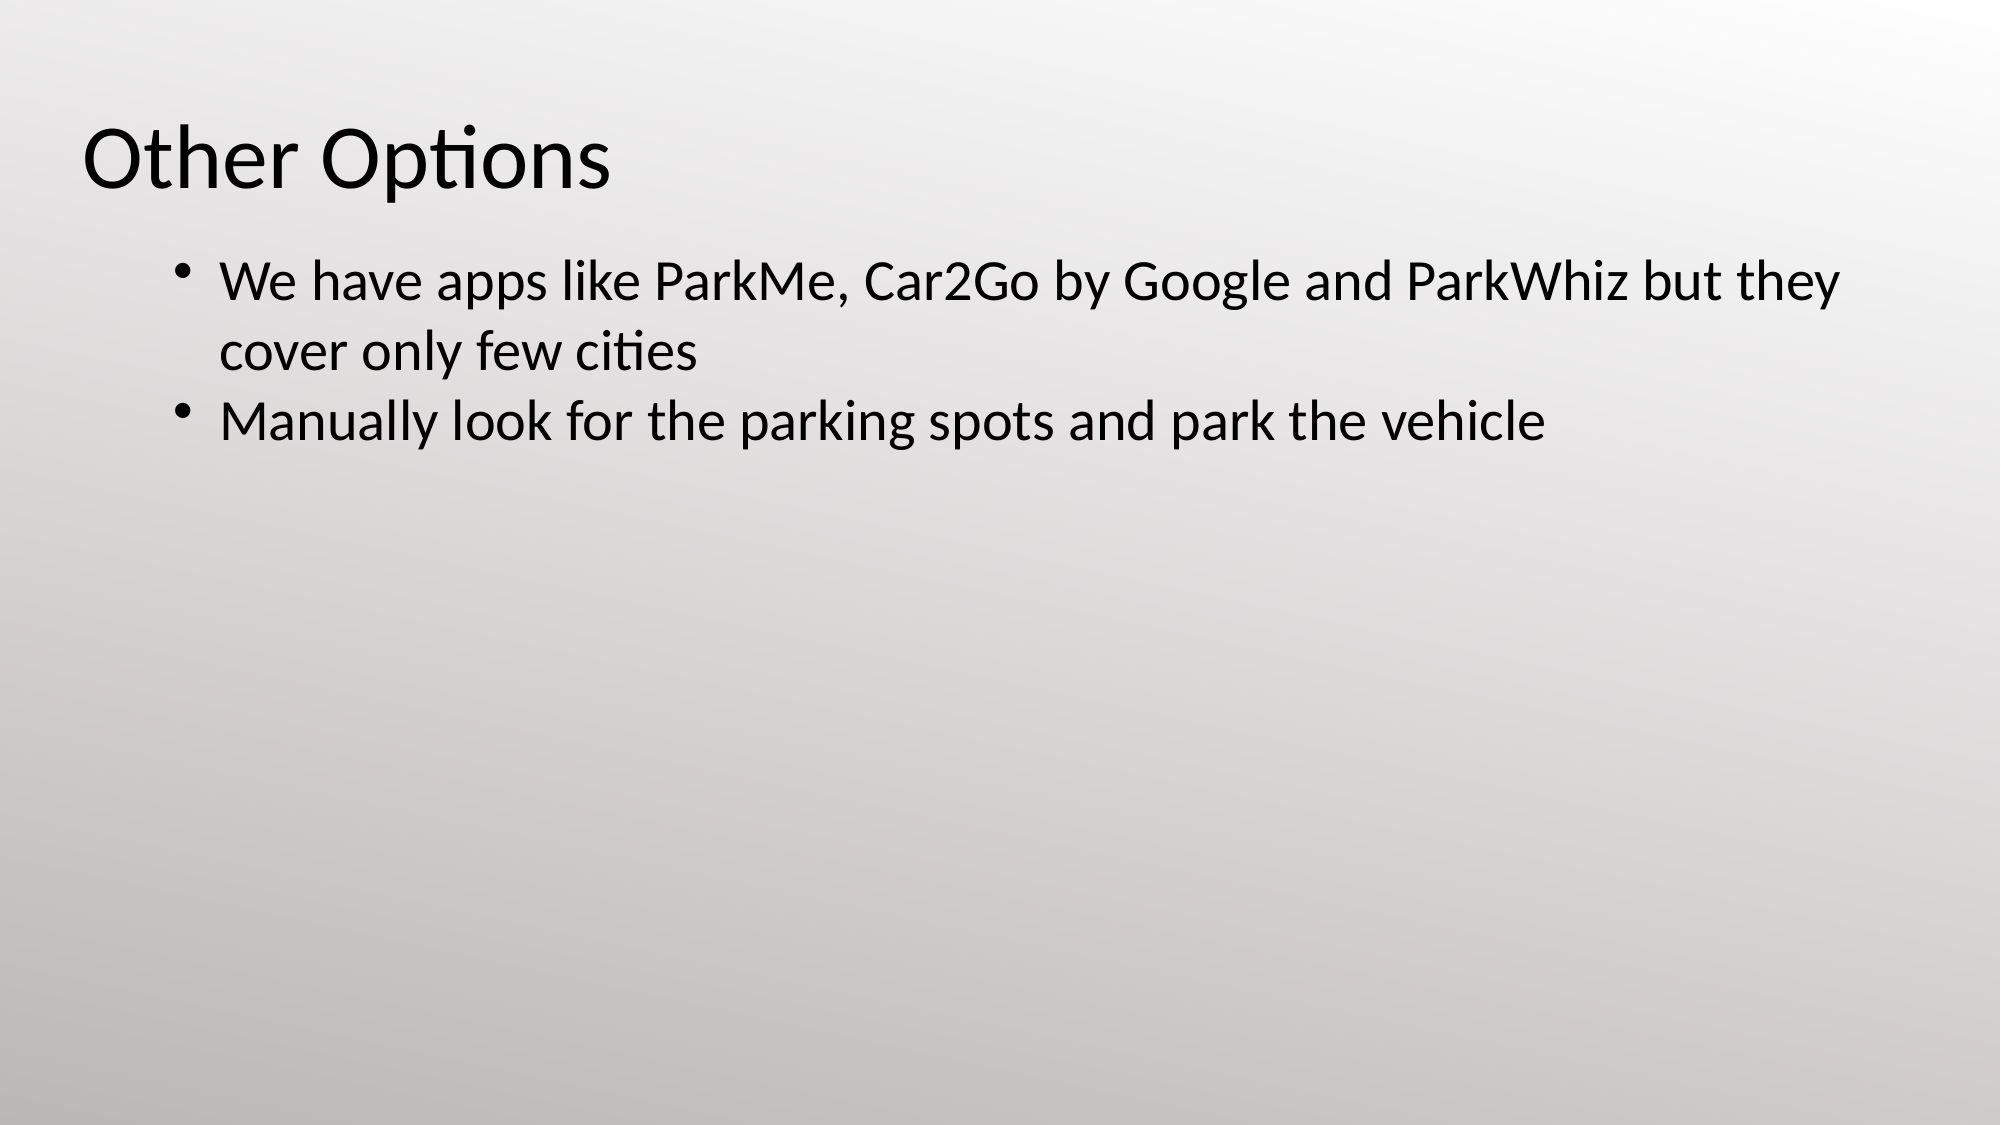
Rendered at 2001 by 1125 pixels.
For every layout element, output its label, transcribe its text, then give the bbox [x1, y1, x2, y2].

text_box We have apps like ParkMe, Car2Go by Google and ParkWhiz but they cover only few cities Manually look for the parking spots and park the vehicle [173, 242, 1870, 663]
text_box Other Options [82, 96, 1893, 207]
